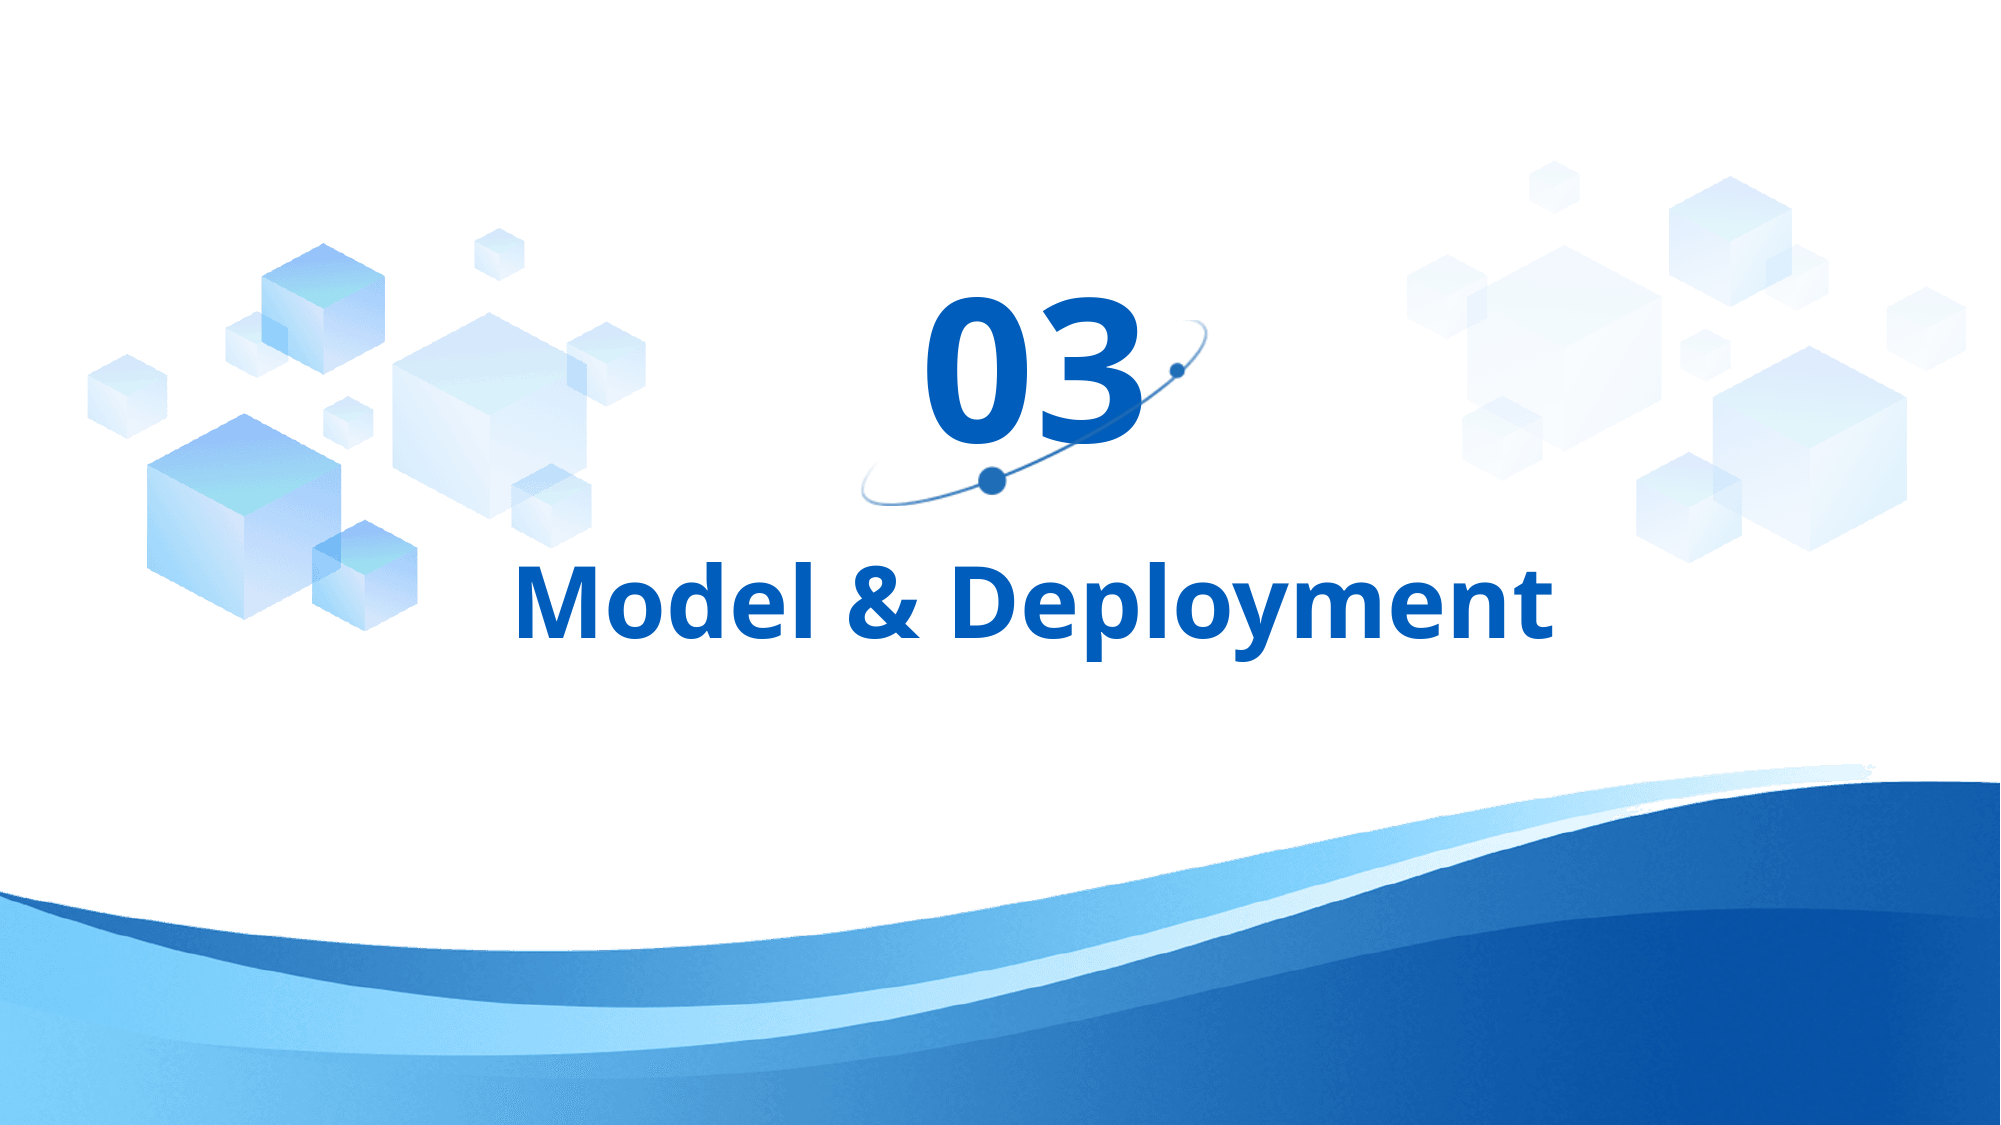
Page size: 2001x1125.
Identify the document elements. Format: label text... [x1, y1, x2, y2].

picture [861, 319, 1209, 506]
picture [0, 764, 2000, 1125]
picture [1407, 127, 1966, 563]
picture [87, 195, 646, 631]
text_box Model & Deployment [203, 531, 1863, 667]
text_box 03 [646, 235, 1407, 490]
